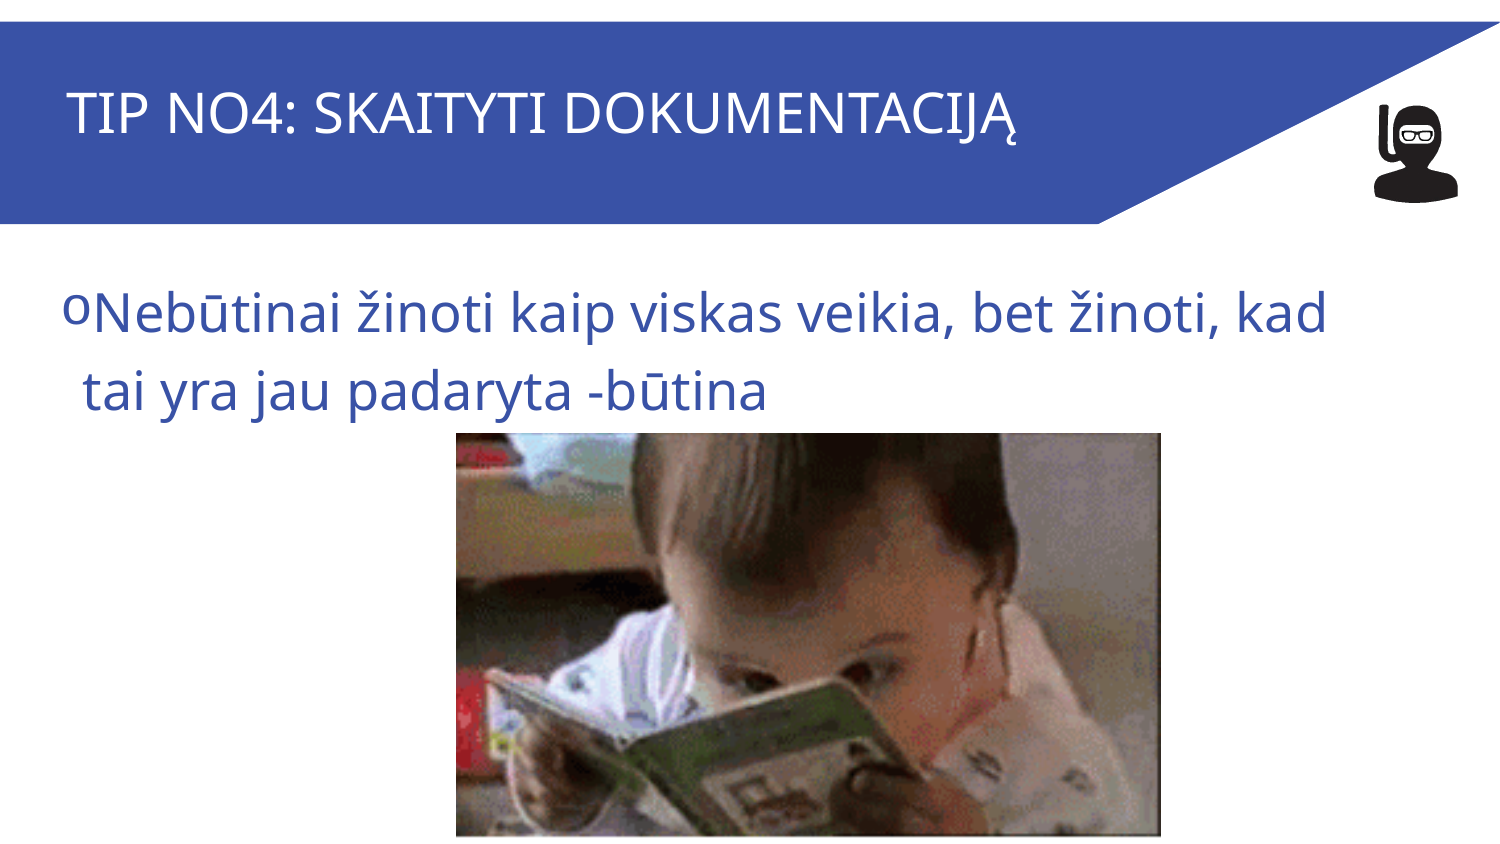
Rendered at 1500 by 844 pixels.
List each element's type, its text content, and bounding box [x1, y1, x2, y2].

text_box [1096, 23, 1500, 227]
text_box Nebūtinai žinoti kaip viskas veikia, bet žinoti, kad tai yra jau padaryta -būtina [52, 257, 1351, 406]
picture [456, 433, 1161, 844]
title TIP NO4: SKAITYTI DOKUMENTACIJĄ [51, 72, 1091, 167]
